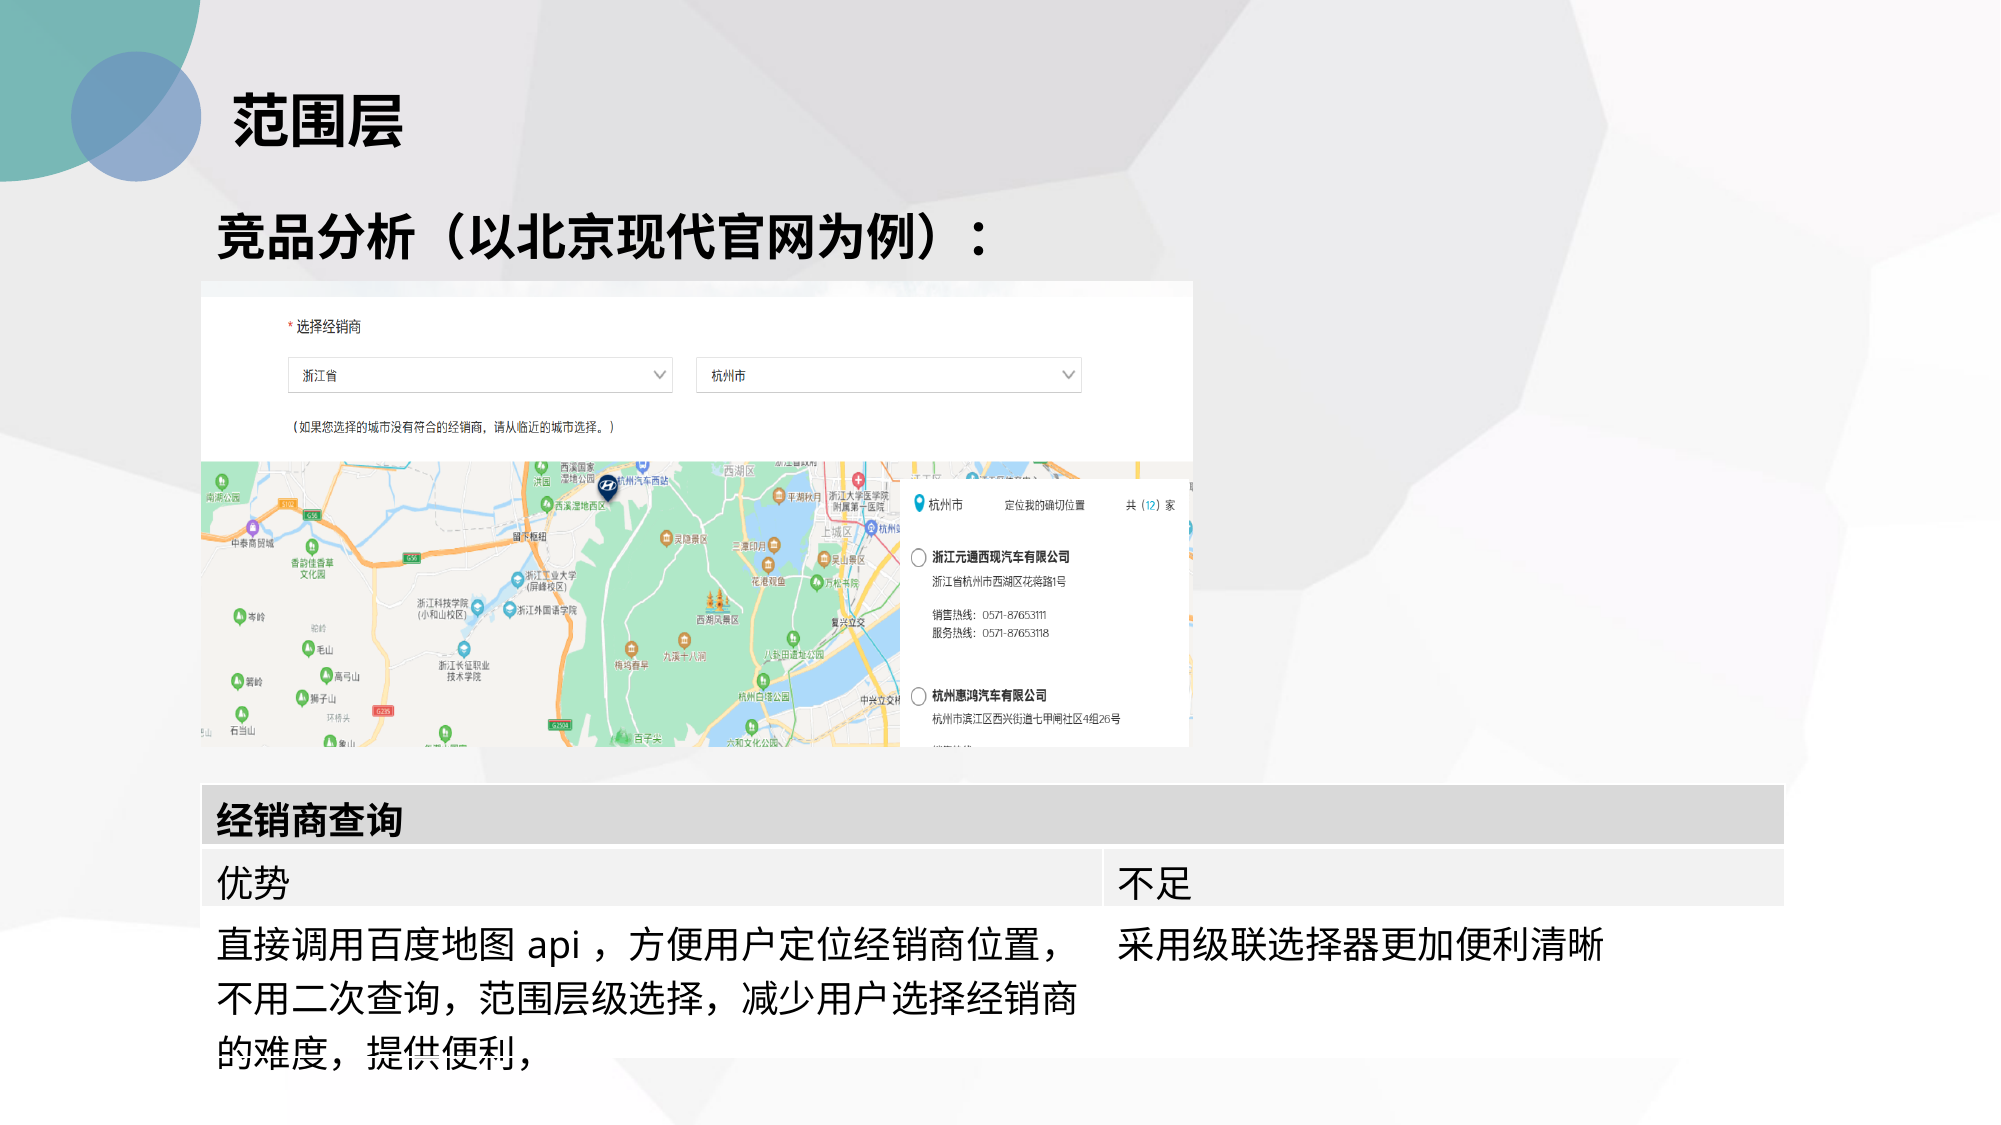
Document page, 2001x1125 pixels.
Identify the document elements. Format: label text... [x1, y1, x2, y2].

text_box [0, 0, 202, 183]
table_cell 直接调用百度地图api，方便用户定位经销商位置，不用二次查询，范围层级选择，减少用户选择经销商的难度，提供便利， [202, 908, 1102, 1056]
text_box [70, 50, 203, 183]
table_header 经销商查询 [202, 785, 1784, 844]
table_cell 采用级联选择器更加便利清晰 [1104, 908, 1784, 1056]
text_box 竞品分析（以北京现代官网为例）： [201, 198, 1844, 363]
table_cell 优势 [202, 849, 1102, 906]
picture [0, 0, 2001, 1125]
text_box 范围层 [216, 76, 421, 161]
table_cell 不足 [1104, 849, 1784, 906]
